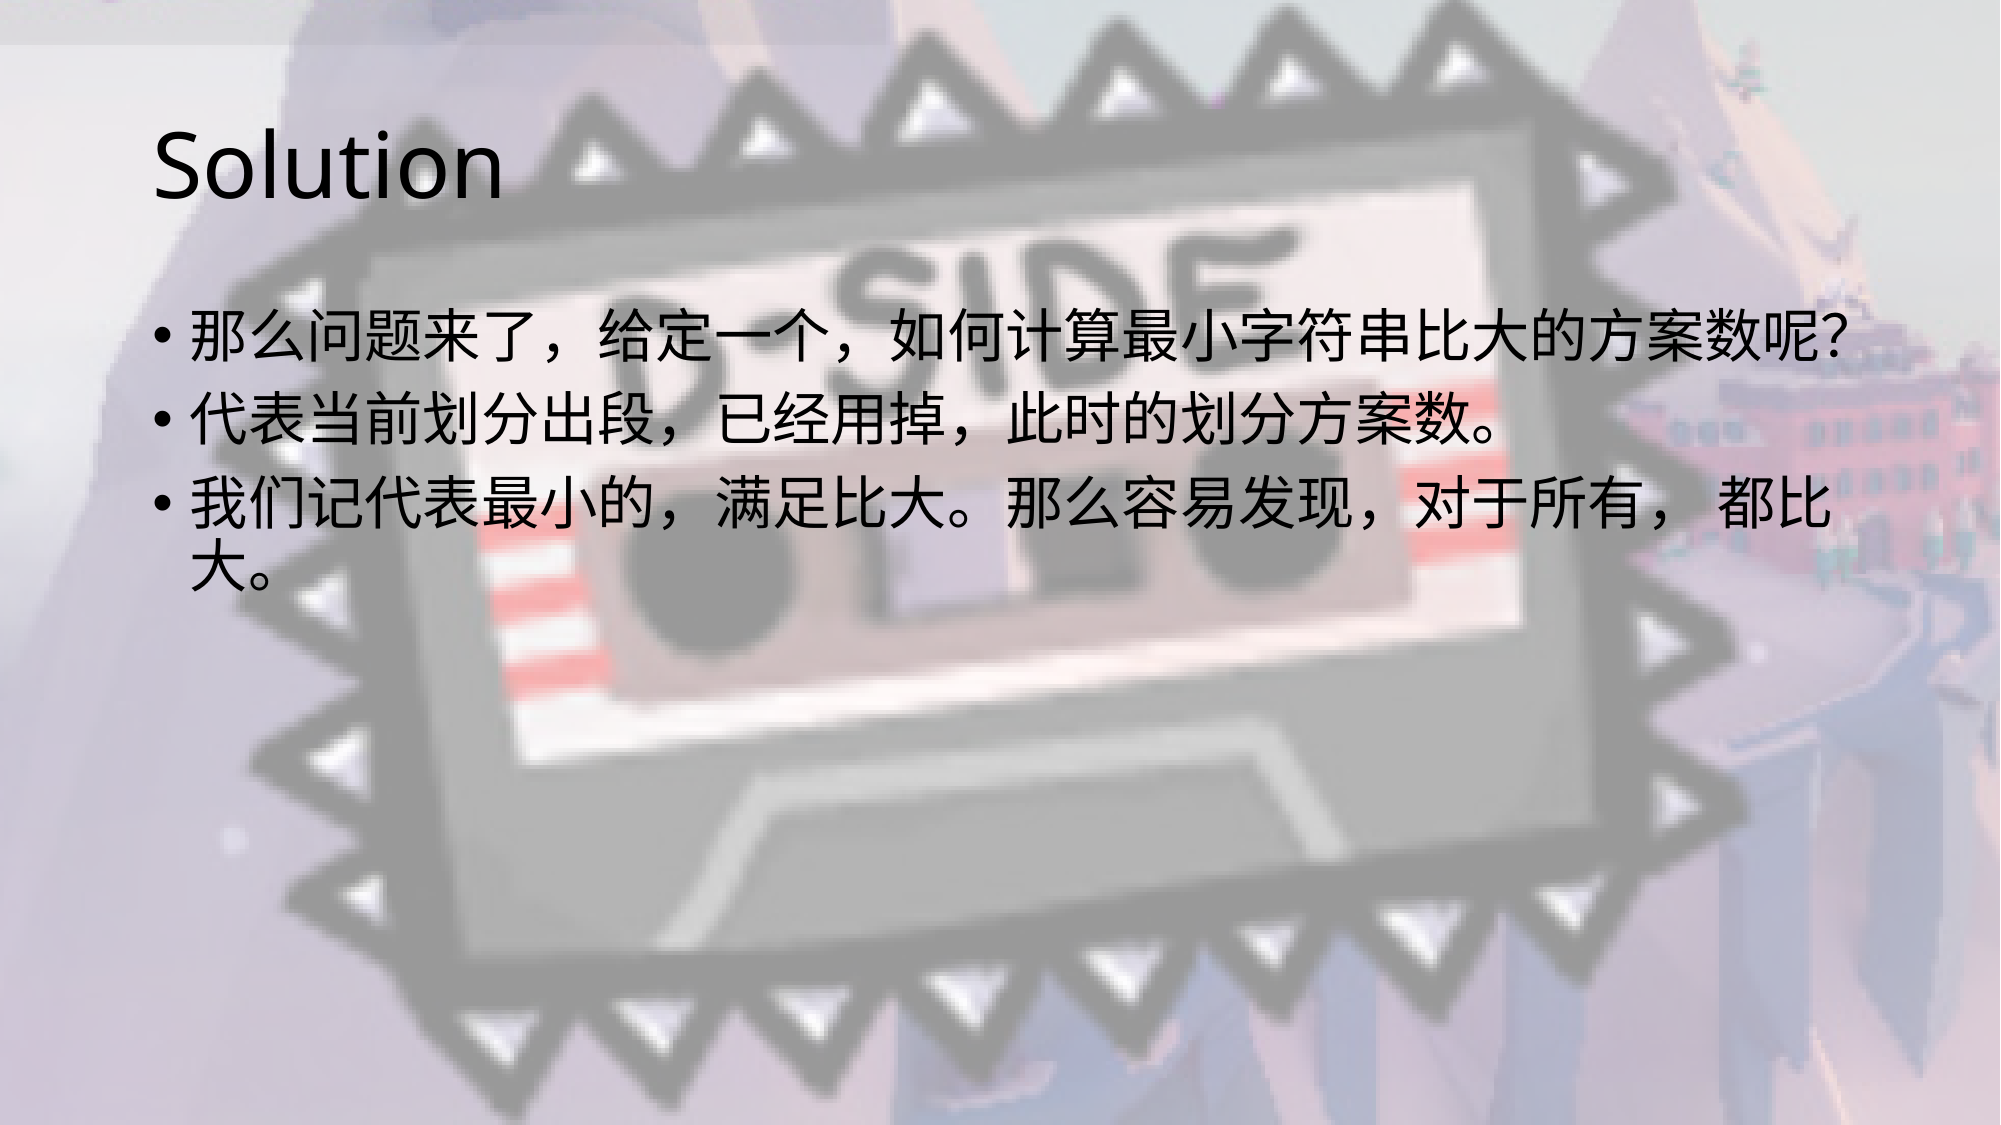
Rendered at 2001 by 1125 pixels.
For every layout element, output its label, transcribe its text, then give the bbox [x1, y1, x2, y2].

title Solution [137, 59, 1863, 278]
